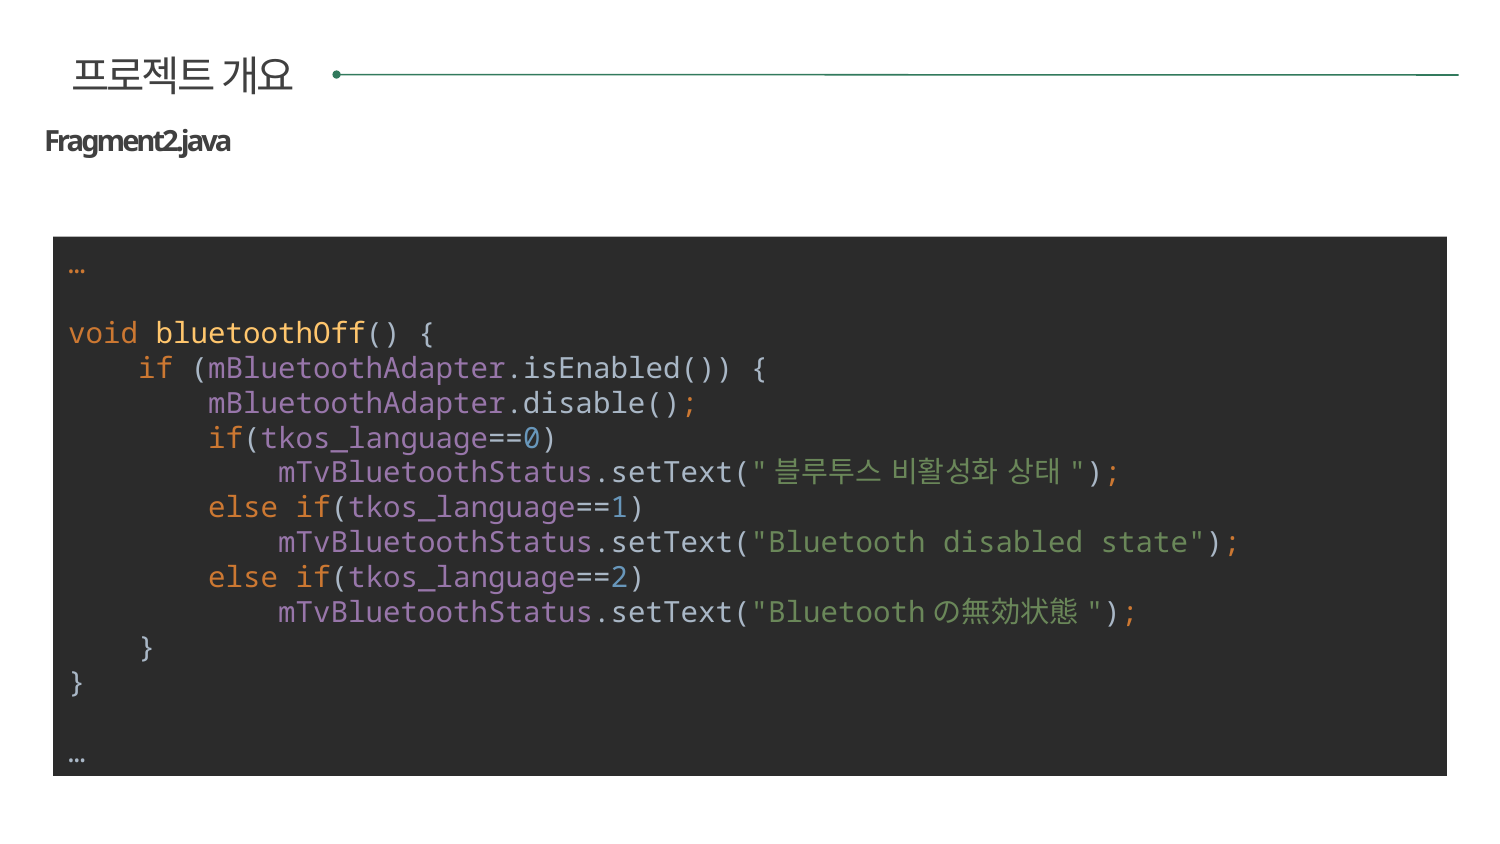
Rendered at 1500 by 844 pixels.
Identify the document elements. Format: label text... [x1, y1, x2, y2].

text_box Fragment2.java [29, 115, 408, 166]
text_box 프로젝트 개요 [29, 42, 337, 107]
list … void bluetoothOff() { if (mBluetoothAdapter.isEnabled()) { mBluetoothAdapter.disable(); if(tkos_language==0) mTvBluetoothStatus.setText("블루투스 비활성화 상태"); else if(tkos_language==1) mTvBluetoothStatus.setText("Bluetooth disabled state"); else if(tkos_language==2) mTvBluetoothStatus.setText("Bluetoothの無効状態"); } } … [53, 236, 1447, 776]
